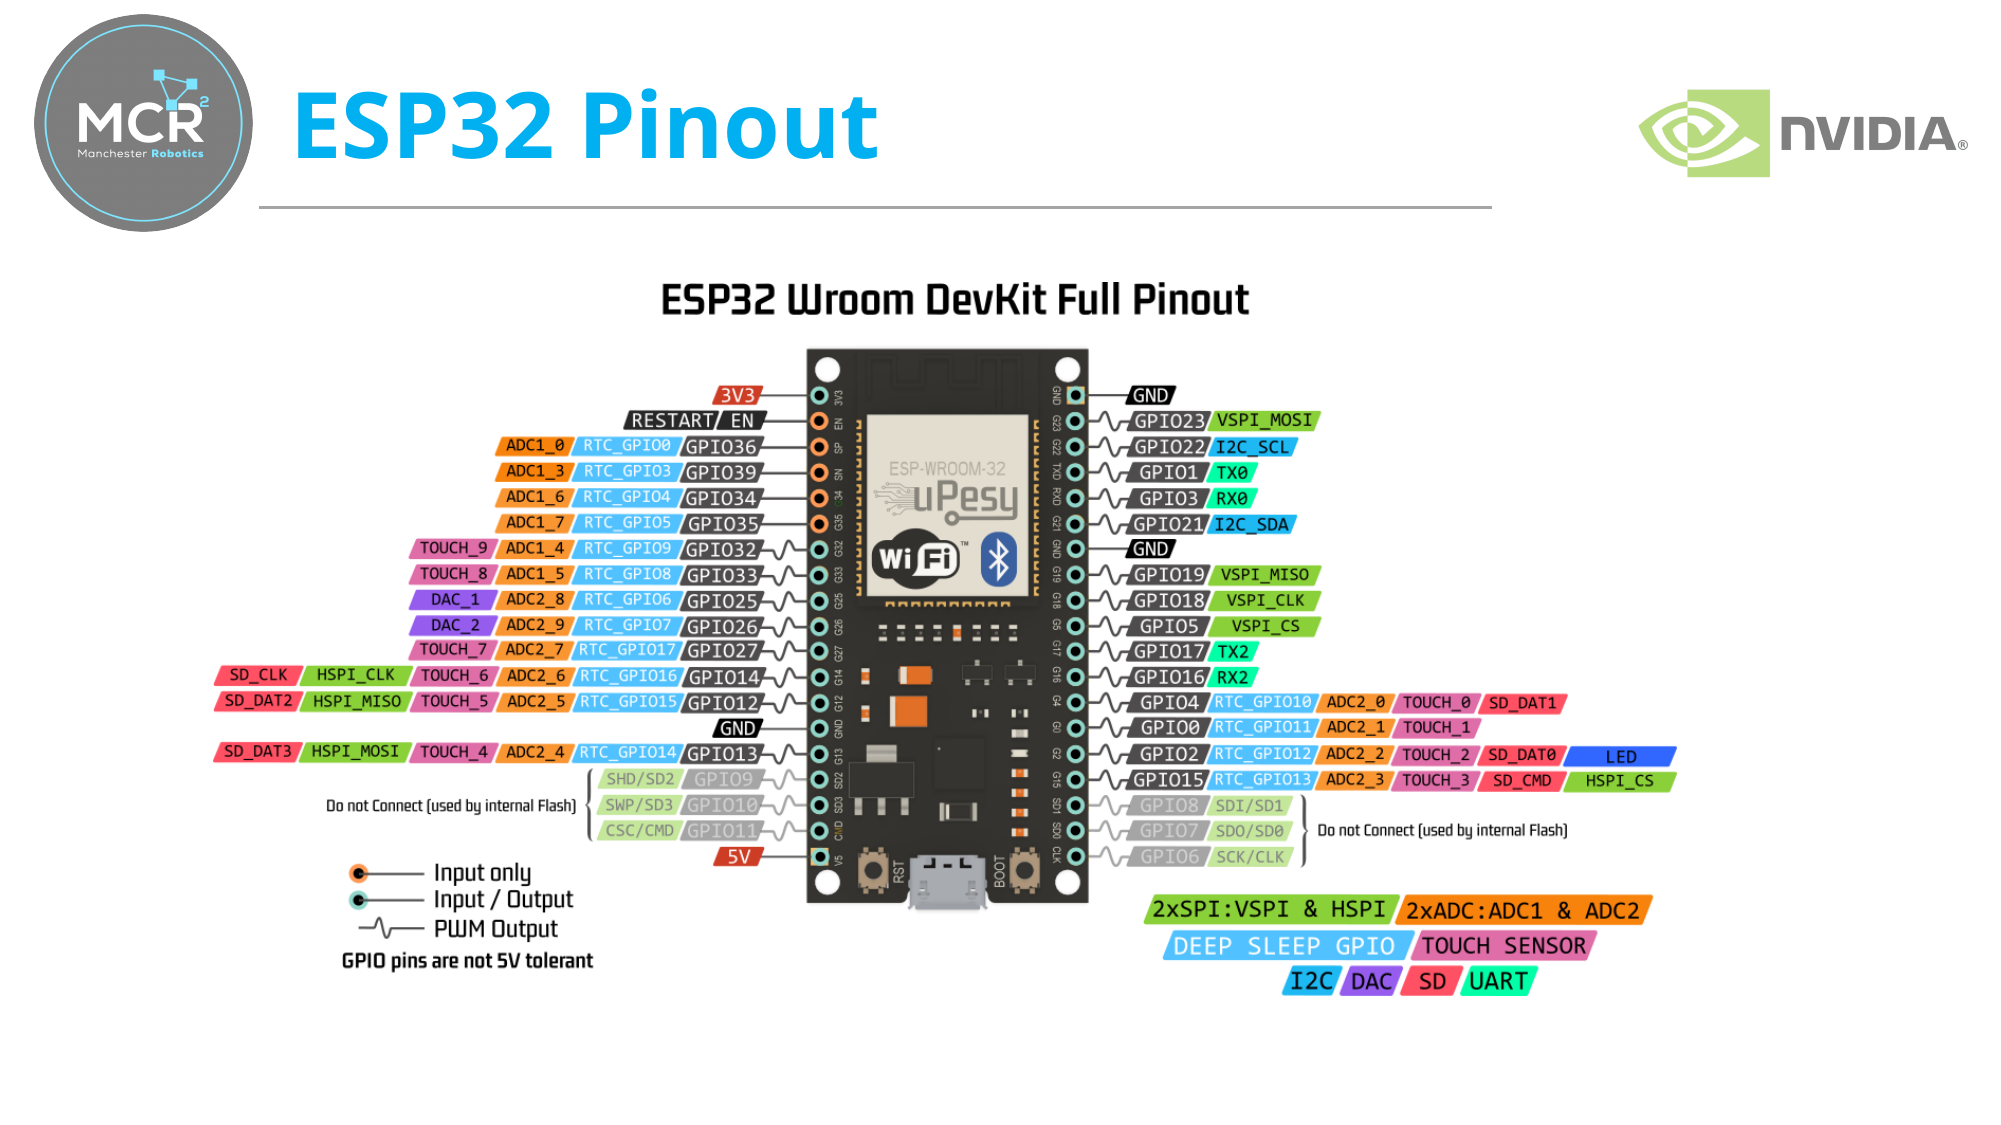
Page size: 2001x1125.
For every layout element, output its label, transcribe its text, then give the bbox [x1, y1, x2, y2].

title ESP32 Pinout [275, 19, 1615, 238]
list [213, 282, 1677, 997]
